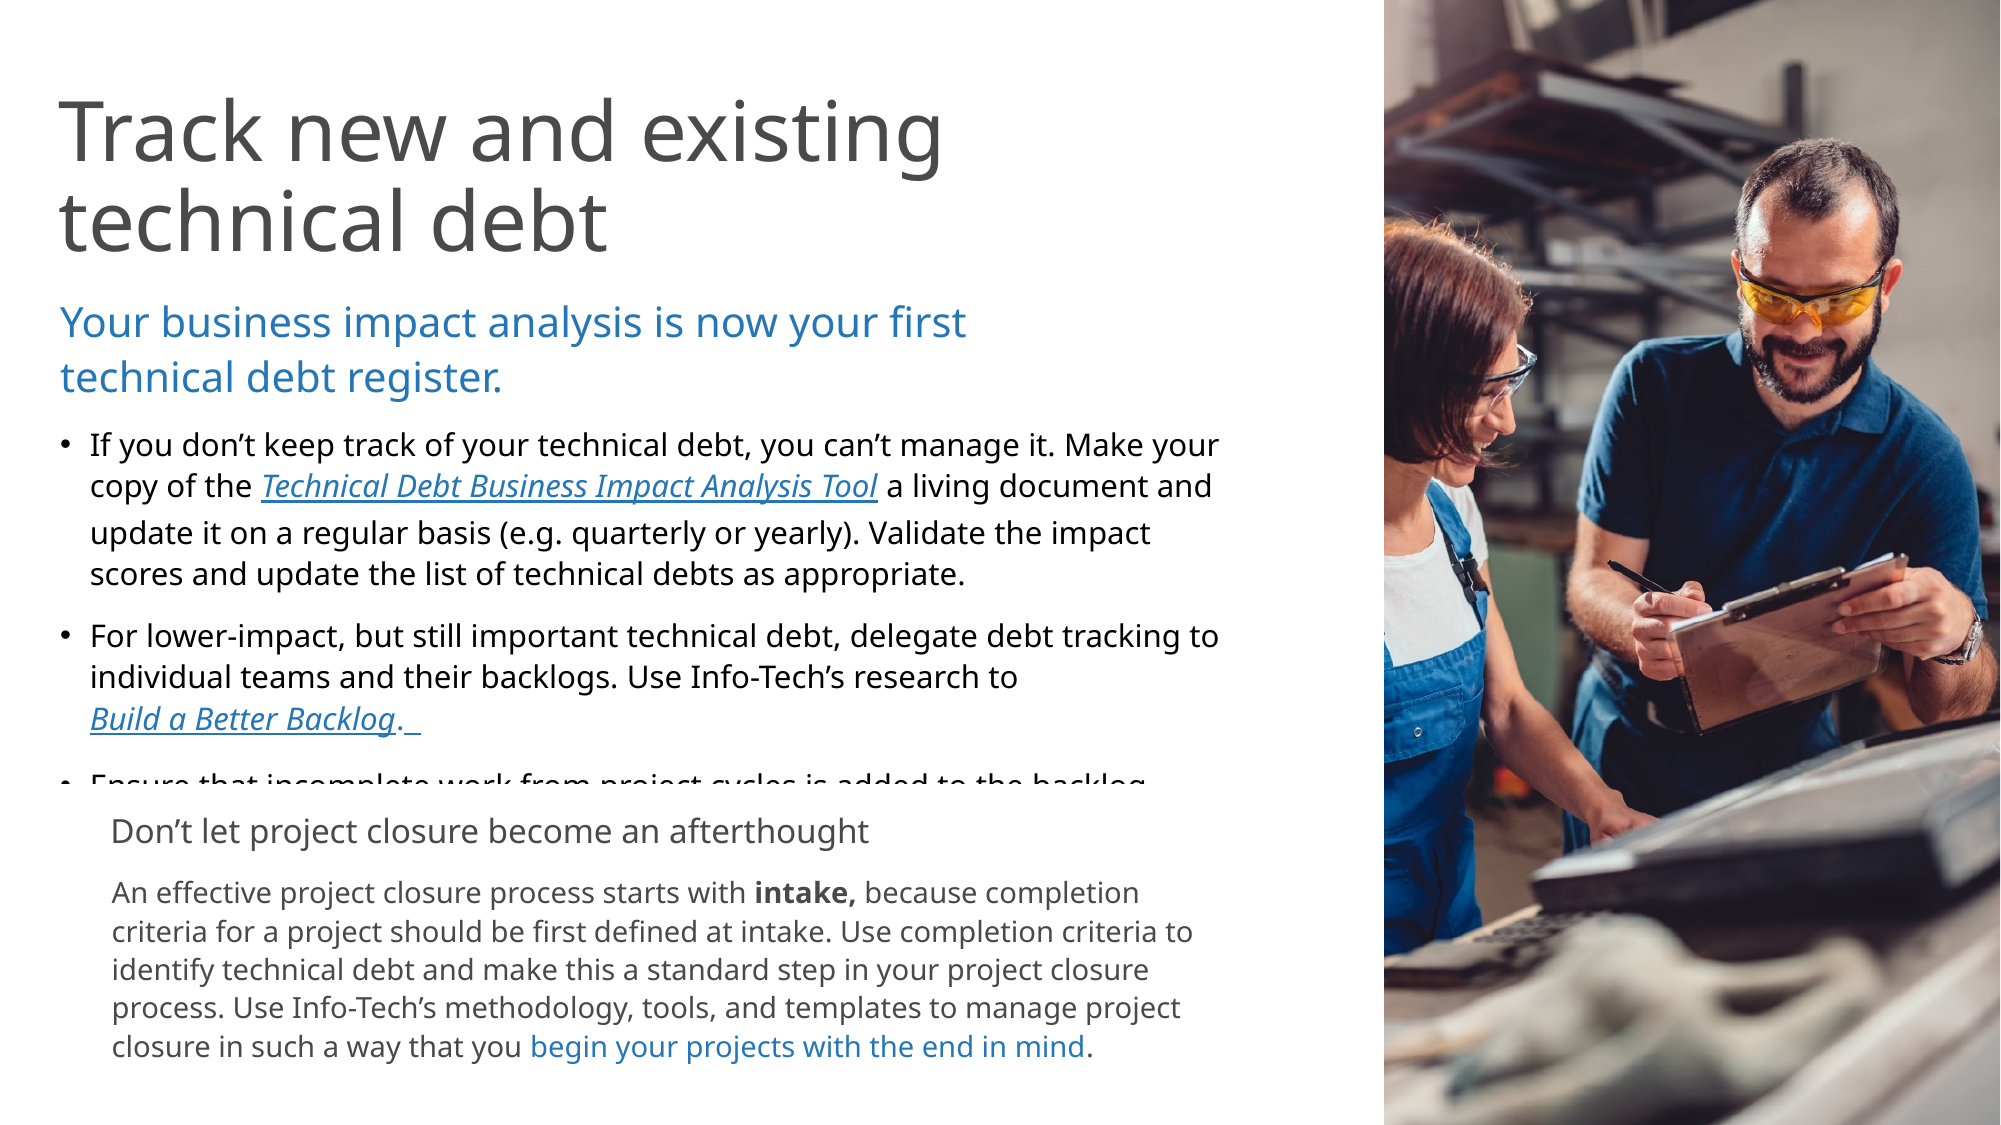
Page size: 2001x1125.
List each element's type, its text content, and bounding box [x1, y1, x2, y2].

list If you don’t keep track of your technical debt, you can’t manage it. Make your copy of the Technical Debt Business Impact Analysis Tool a living document and update it on a regular basis (e.g. quarterly or yearly). Validate the impact scores and update the list of technical debts as appropriate. For lower-impact, but still important technical debt, delegate debt tracking to individual teams and their backlogs. Use Info-Tech’s research to Build a Better Backlog. Ensure that incomplete work from project cycles is added to the backlog during the project closure process. [60, 421, 1249, 769]
picture [1384, 0, 2001, 1125]
title Track new and existing technical debt [58, 89, 1199, 275]
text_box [57, 799, 1268, 1079]
list Your business impact analysis is now your first technical debt register. [60, 290, 1112, 401]
